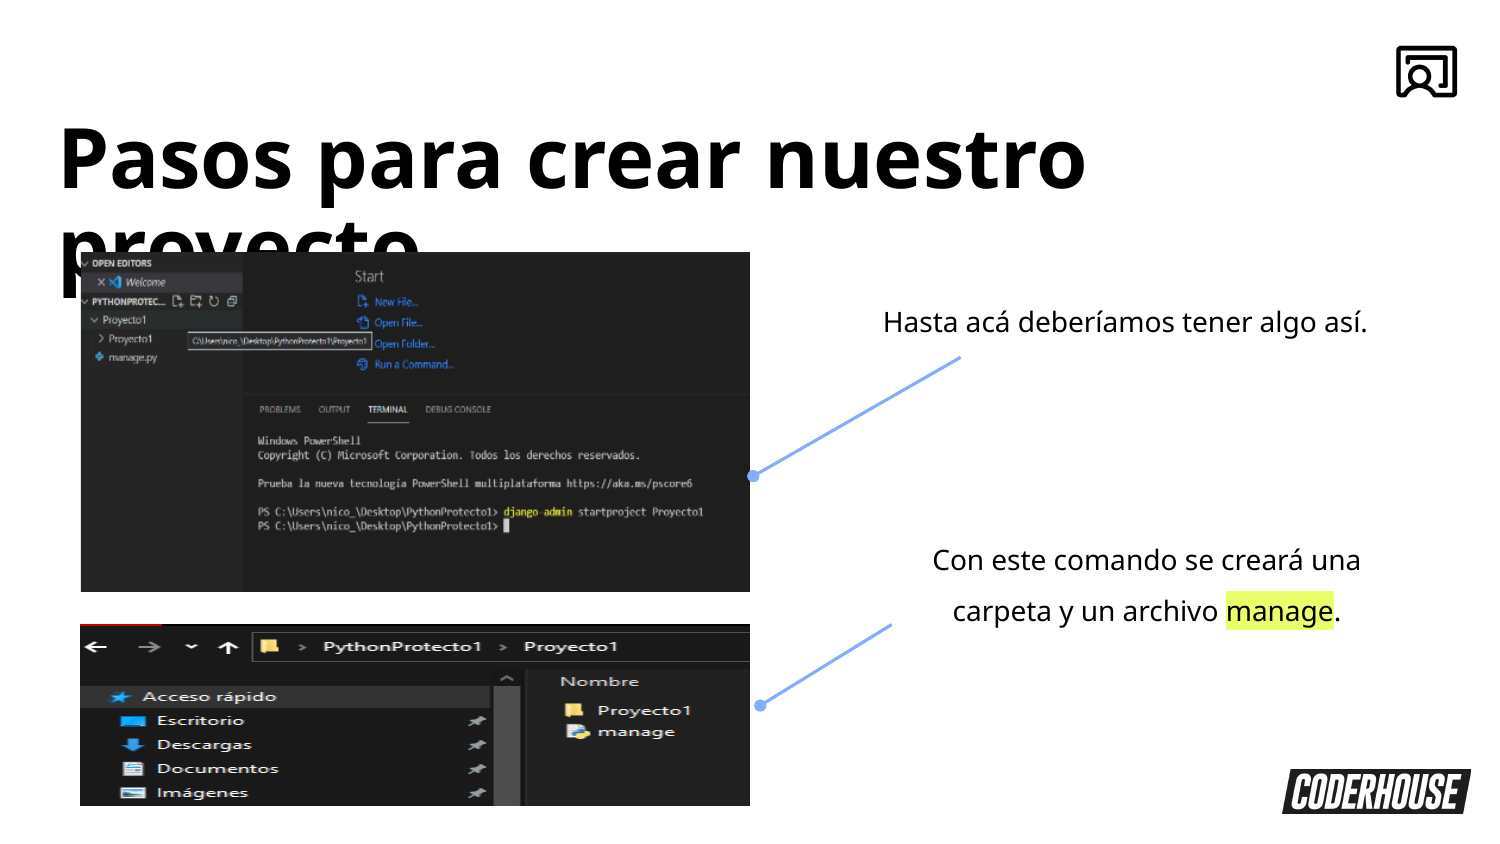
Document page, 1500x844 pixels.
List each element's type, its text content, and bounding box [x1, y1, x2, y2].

picture [80, 252, 751, 592]
text_box Hasta acá deberíamos tener algo así. [794, 284, 1464, 352]
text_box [759, 624, 892, 706]
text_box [753, 357, 961, 477]
picture [1281, 769, 1471, 814]
picture [80, 624, 751, 806]
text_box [1365, 10, 1488, 133]
text_box Con este comando se creará una carpeta y un archivo manage. [901, 510, 1393, 715]
text_box Pasos para crear nuestro proyecto [42, 101, 1465, 312]
